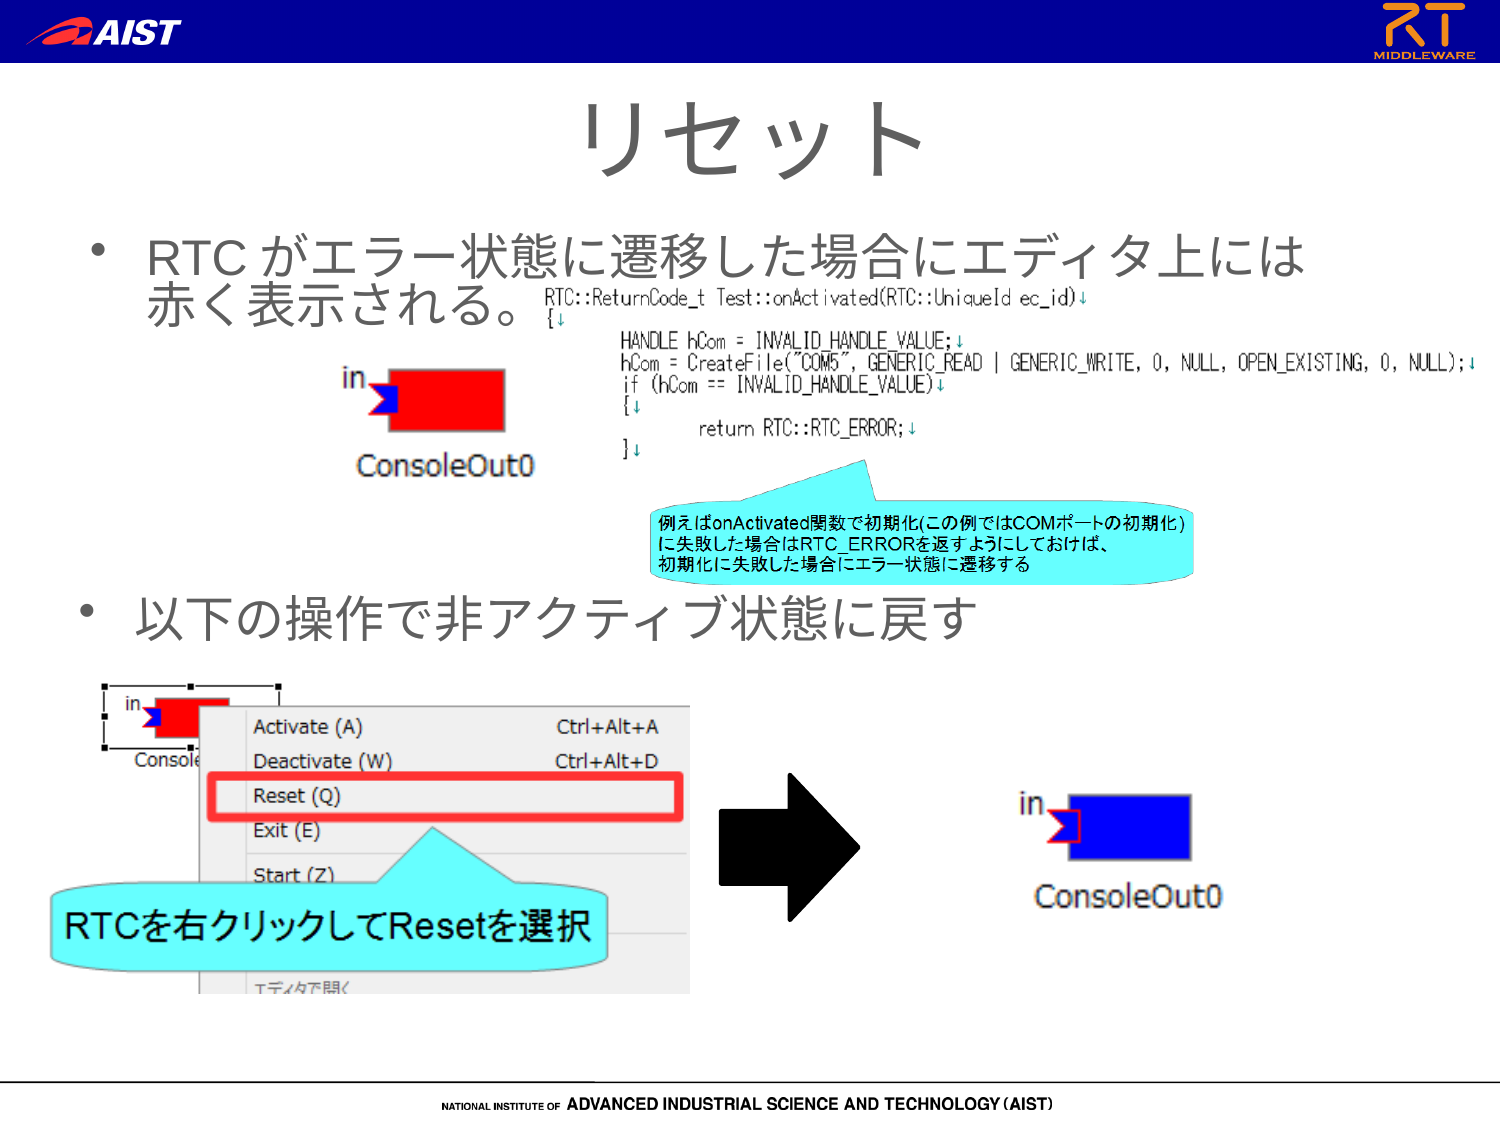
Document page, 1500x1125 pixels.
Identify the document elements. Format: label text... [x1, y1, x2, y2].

picture [32, 651, 690, 995]
text_box RTCがエラー状態に遷移した場合にエディタ上には赤く表示される。 [74, 229, 1326, 319]
picture [442, 1097, 1052, 1110]
picture [280, 285, 1474, 585]
title リセット [29, 66, 1474, 208]
text_box 以下の操作で非アクティブ状態に戻す [63, 591, 1315, 681]
picture [978, 774, 1260, 920]
text_box [718, 772, 861, 923]
picture [0, 0, 1500, 63]
